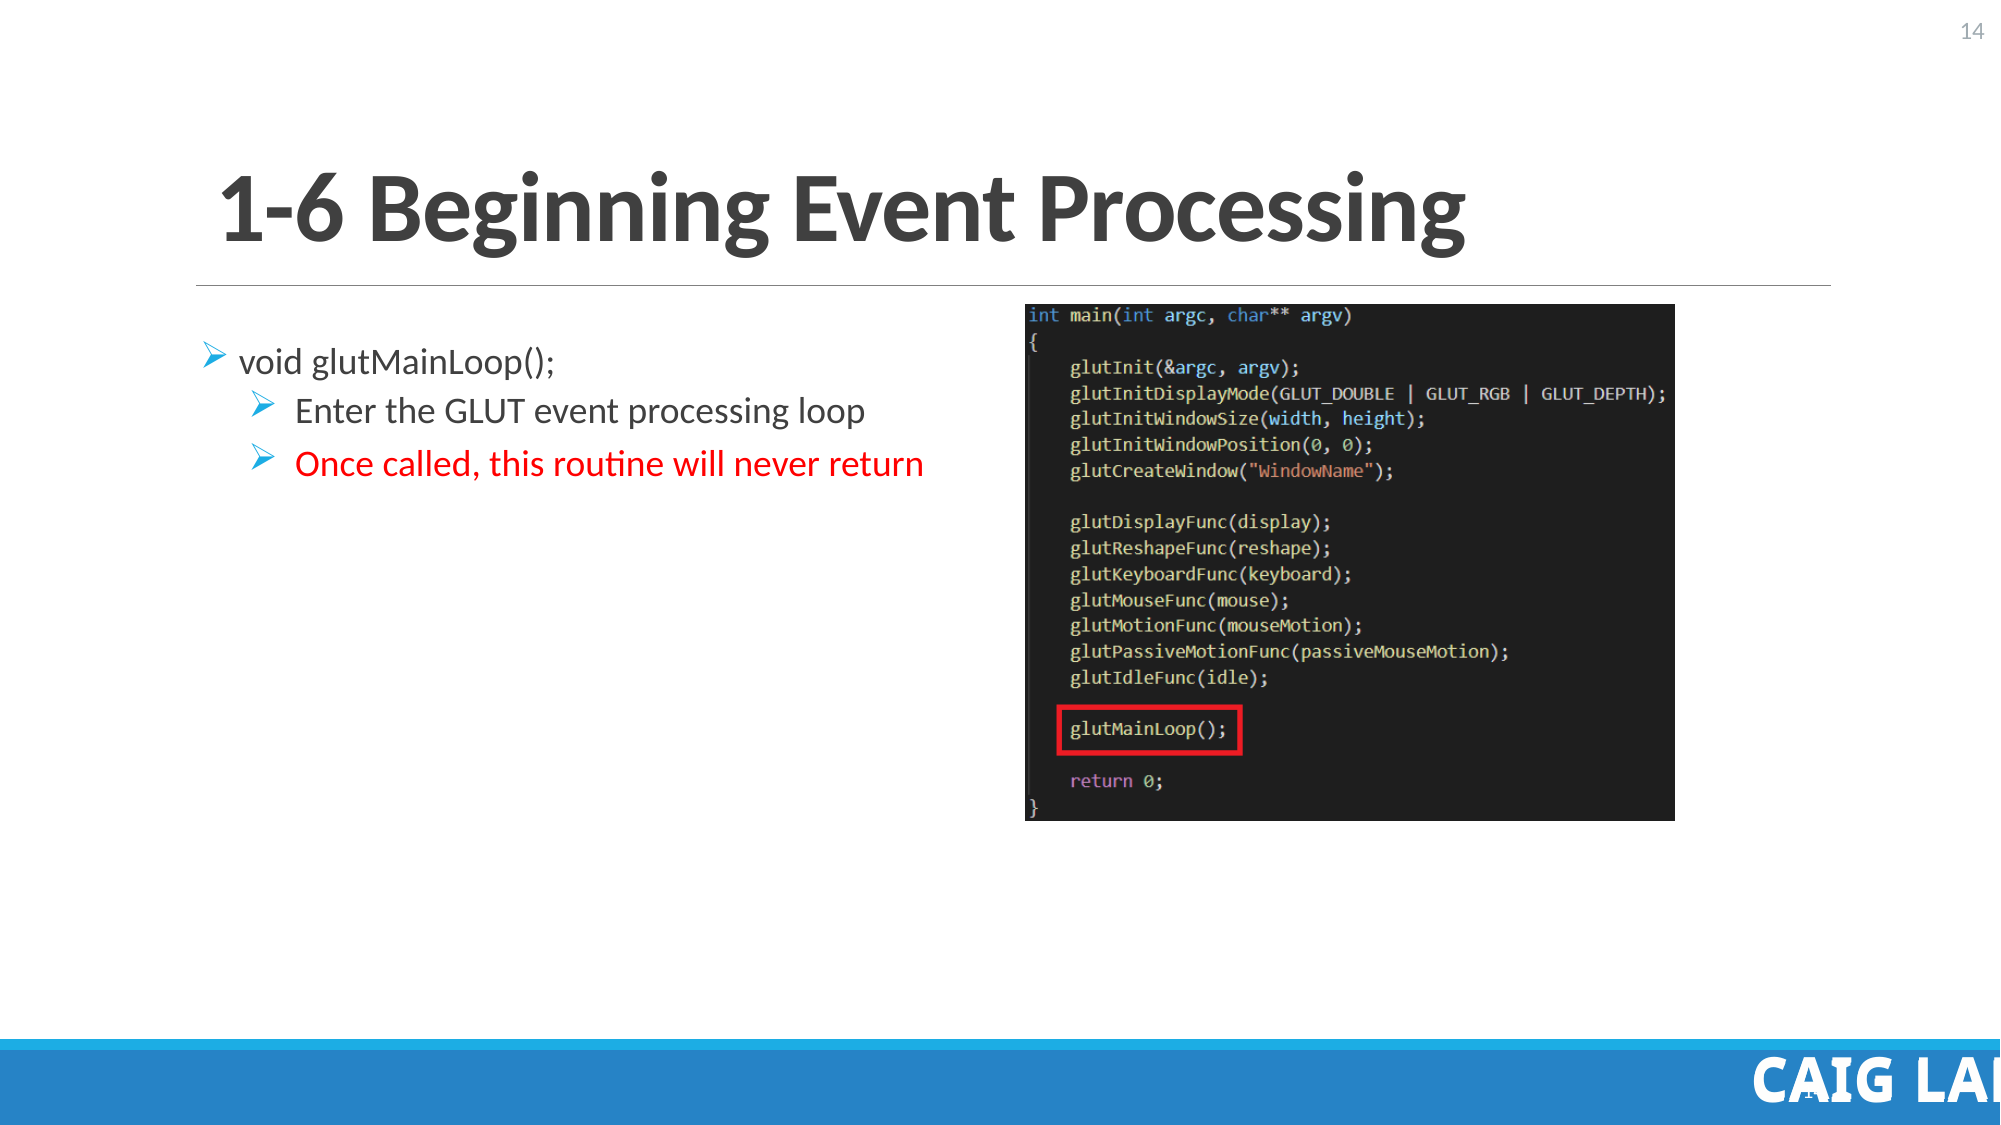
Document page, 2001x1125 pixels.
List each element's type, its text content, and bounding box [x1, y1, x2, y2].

slide_number 14 [1624, 1059, 1840, 1120]
list void glutMainLoop(); Enter the GLUT event processing loop Once called, this routine will never return [200, 334, 1851, 995]
title 1-6 Beginning Event Processing [200, 31, 1851, 270]
picture [1024, 303, 1675, 822]
